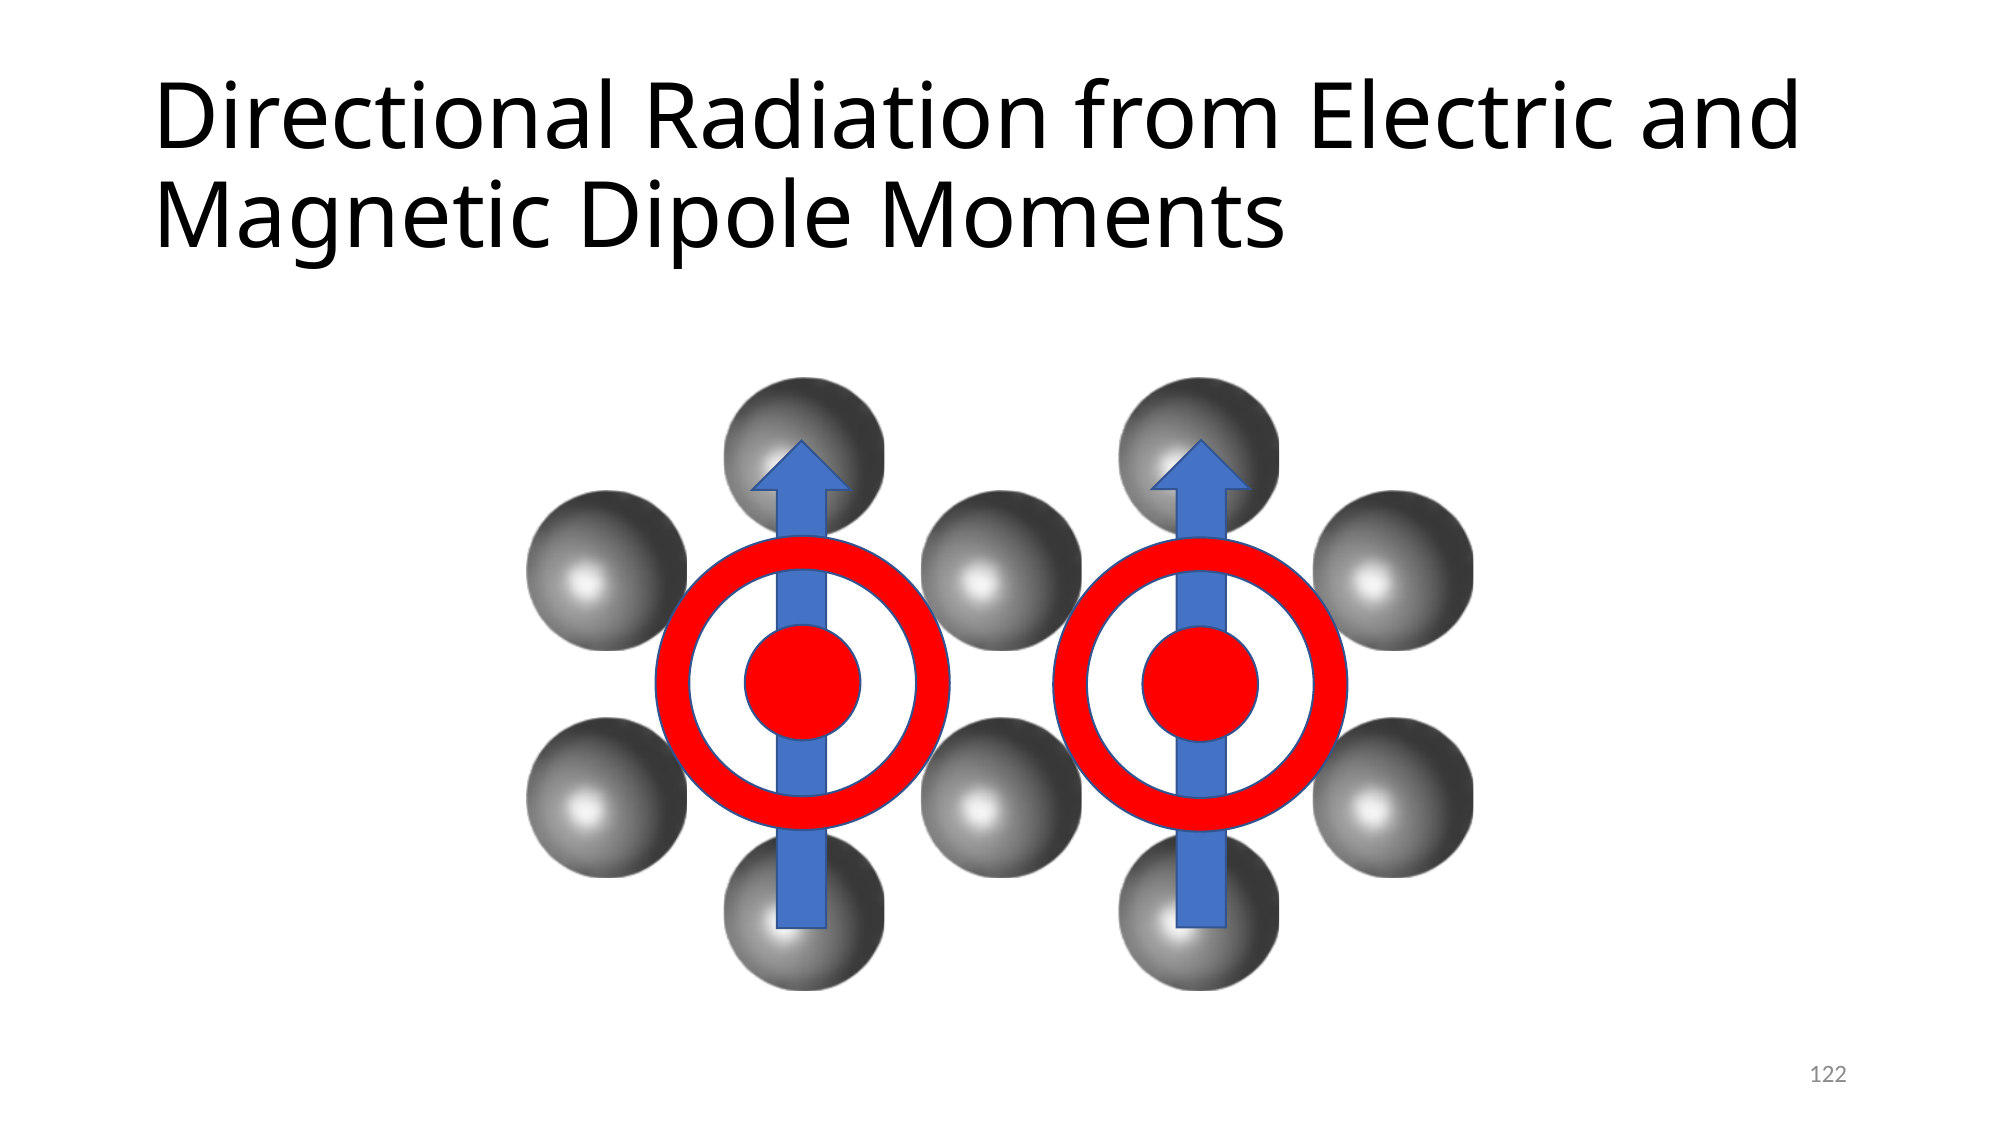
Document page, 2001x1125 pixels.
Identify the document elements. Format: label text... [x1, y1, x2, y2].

slide_number 121 [1412, 1042, 1863, 1103]
title Directional Radiation from Electric and Magnetic Dipole Moments [137, 59, 1863, 278]
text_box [526, 377, 1474, 991]
